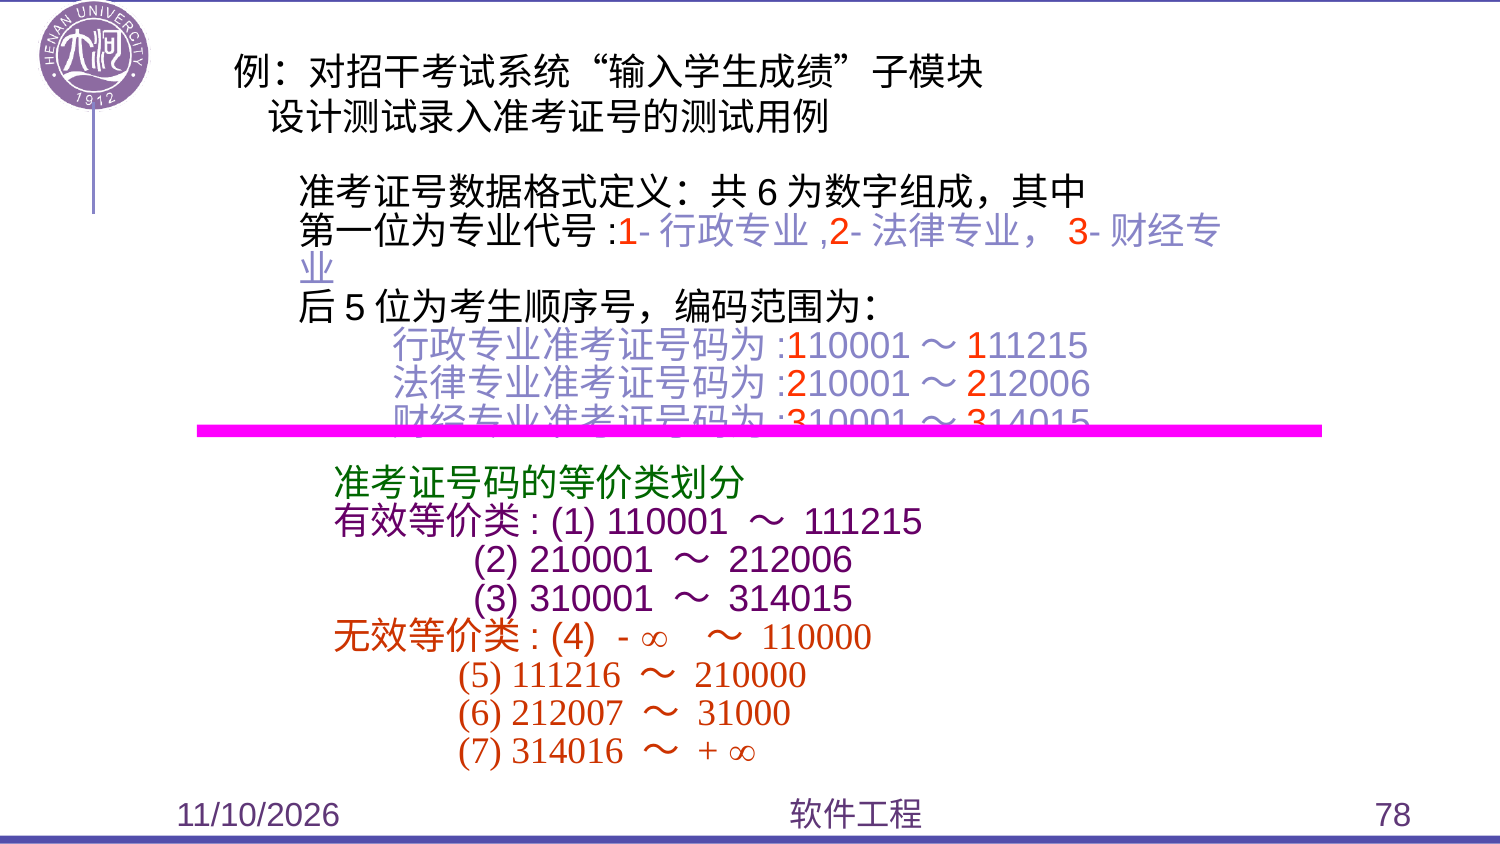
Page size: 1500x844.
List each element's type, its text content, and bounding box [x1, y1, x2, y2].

footer 软件工程 [391, 796, 1322, 830]
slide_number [126, 796, 391, 830]
text_box 准考证号数据格式定义：共6为数字组成，其中 第一位为专业代号:1-行政专业,2-法律专业，3-财经专业 后5位为考生顺序号，编码范围为： 行政专业准考证号码为:110001～111215 法律专业准考证号码为:210001～212006 财经专业准考证号码为:310001～314015 [283, 167, 1242, 430]
slide_number 78 [1333, 796, 1454, 830]
text_box 例：对招干考试系统“输入学生成绩”子模块 设计测试录入准考证号的测试用例 [222, 42, 1082, 144]
text_box 准考证号数据格式定义：共6为数字组成，其中 第一位为专业代号:1-行政专业,2-法律专业，3-财经专业 后5位为考生顺序号，编码范围为： 行政专业准考证号码为:110001～111215 法律专业准考证号码为:210001～212006 财经专业准考证号码为:310001～314015 [283, 431, 1242, 451]
text_box 准考证号码的等价类划分 有效等价类: (1) 110001 ～ 111215 (2) 210001 ～ 212006 (3) 310001 ～ 314015 无效等价类: (4) -  ～ 110000 (5) 111216 ～ 210000 (6) 212007 ～ 31000 (7) 314016 ～ +  [300, 458, 941, 779]
